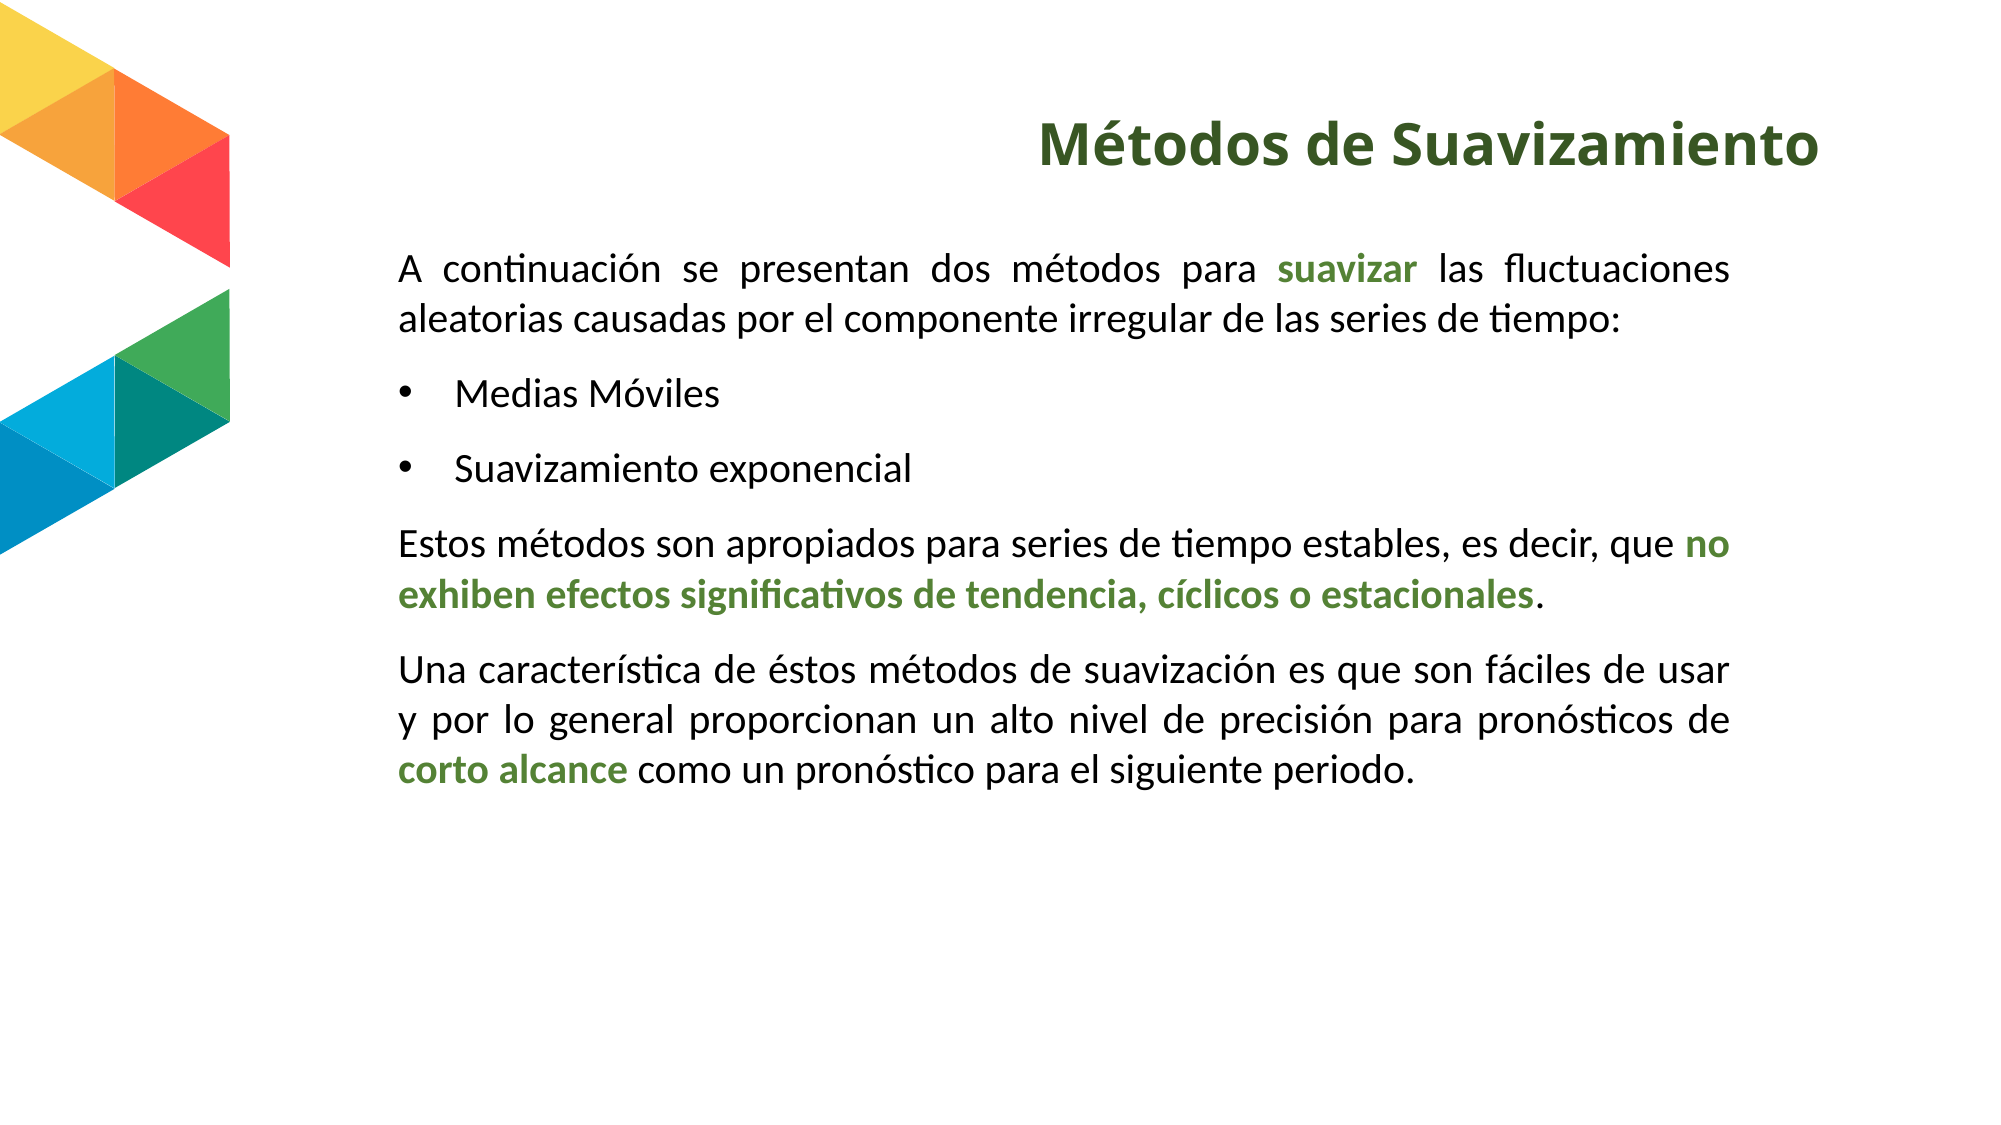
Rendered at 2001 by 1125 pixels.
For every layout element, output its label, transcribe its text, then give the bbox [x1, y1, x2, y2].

text_box [402, 211, 1836, 356]
title Métodos de Suavizamiento [402, 108, 1836, 206]
text_box A continuación se presentan dos métodos para suavizar las fluctuaciones aleatorias causadas por el componente irregular de las series de tiempo: Medias Móviles Suavizamiento exponencial Estos métodos son apropiados para series de tiempo estables, es decir, que no exhiben efectos significativos de tendencia, cíclicos o estacionales. Una característica de éstos métodos de suavización es que son fáciles de usar y por lo general proporcionan un alto nivel de precisión para pronósticos de corto alcance como un pronóstico para el siguiente periodo. [383, 233, 1745, 917]
